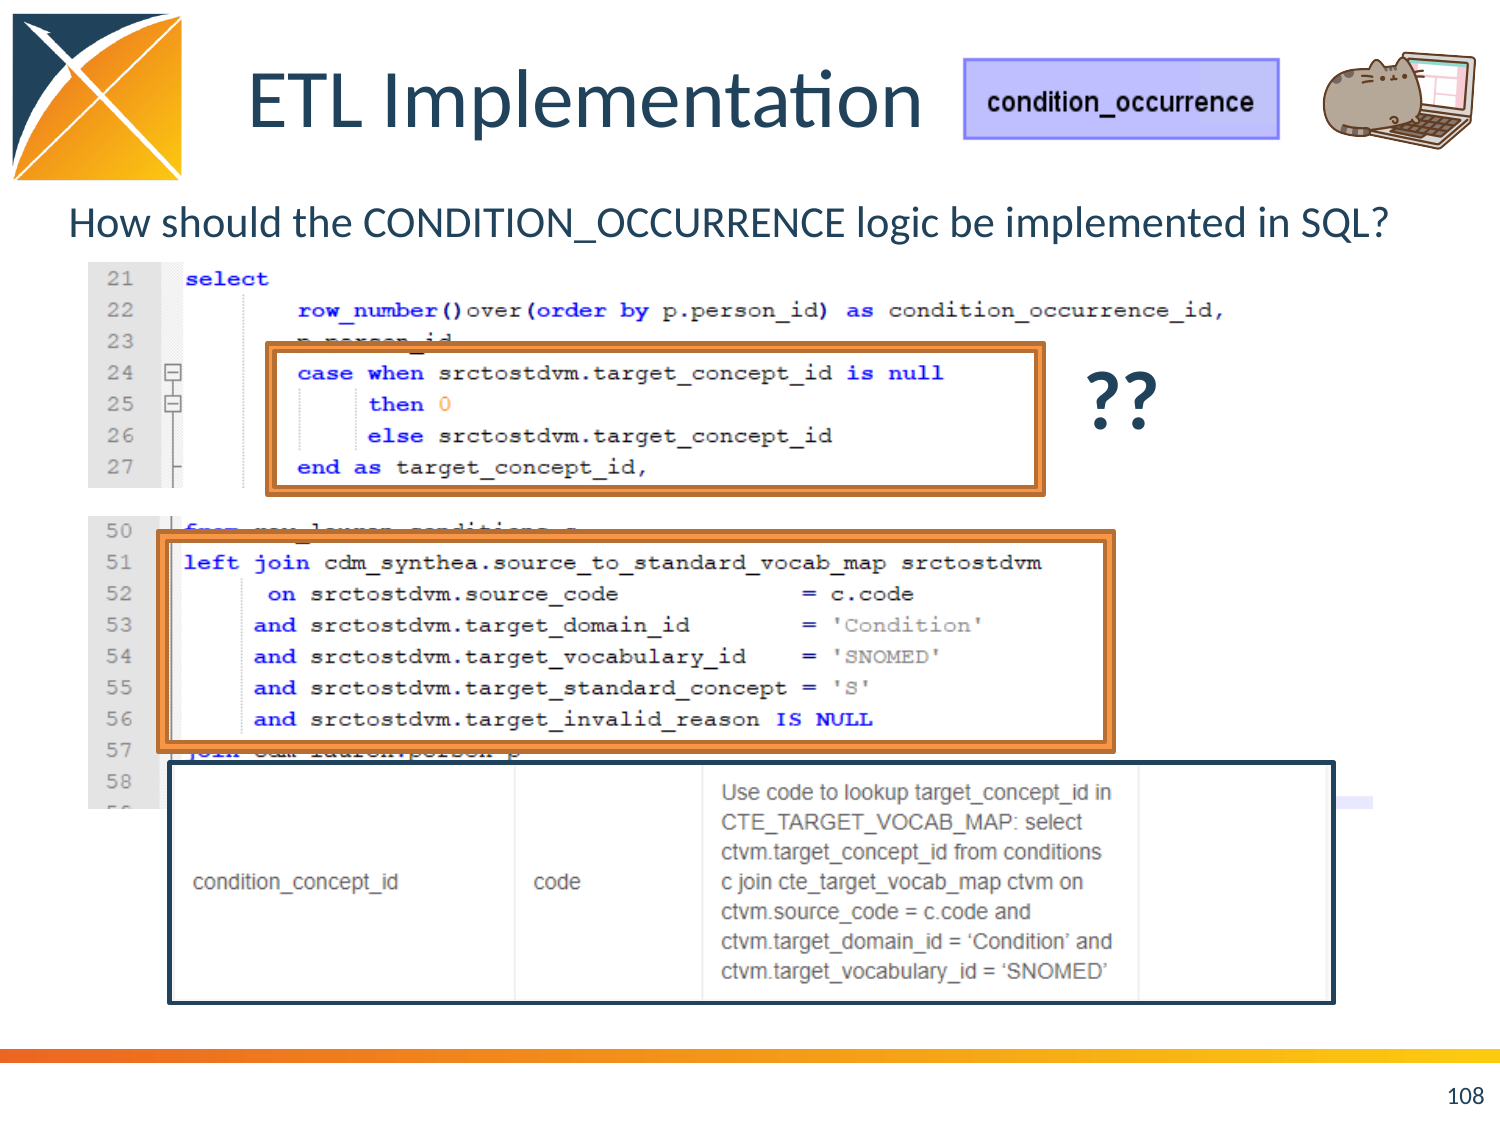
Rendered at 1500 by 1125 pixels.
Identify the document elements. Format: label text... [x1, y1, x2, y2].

picture [88, 515, 1373, 1001]
title ETL Implementation [187, 24, 985, 163]
picture [87, 262, 1256, 488]
list [761, 356, 1425, 1005]
slide_number 108 [1149, 1065, 1500, 1125]
picture [1312, 9, 1495, 192]
picture [954, 52, 1288, 149]
text_box How should the CONDITION_OCCURRENCE logic be implemented in SQL? [53, 185, 1450, 260]
picture [0, 0, 206, 200]
